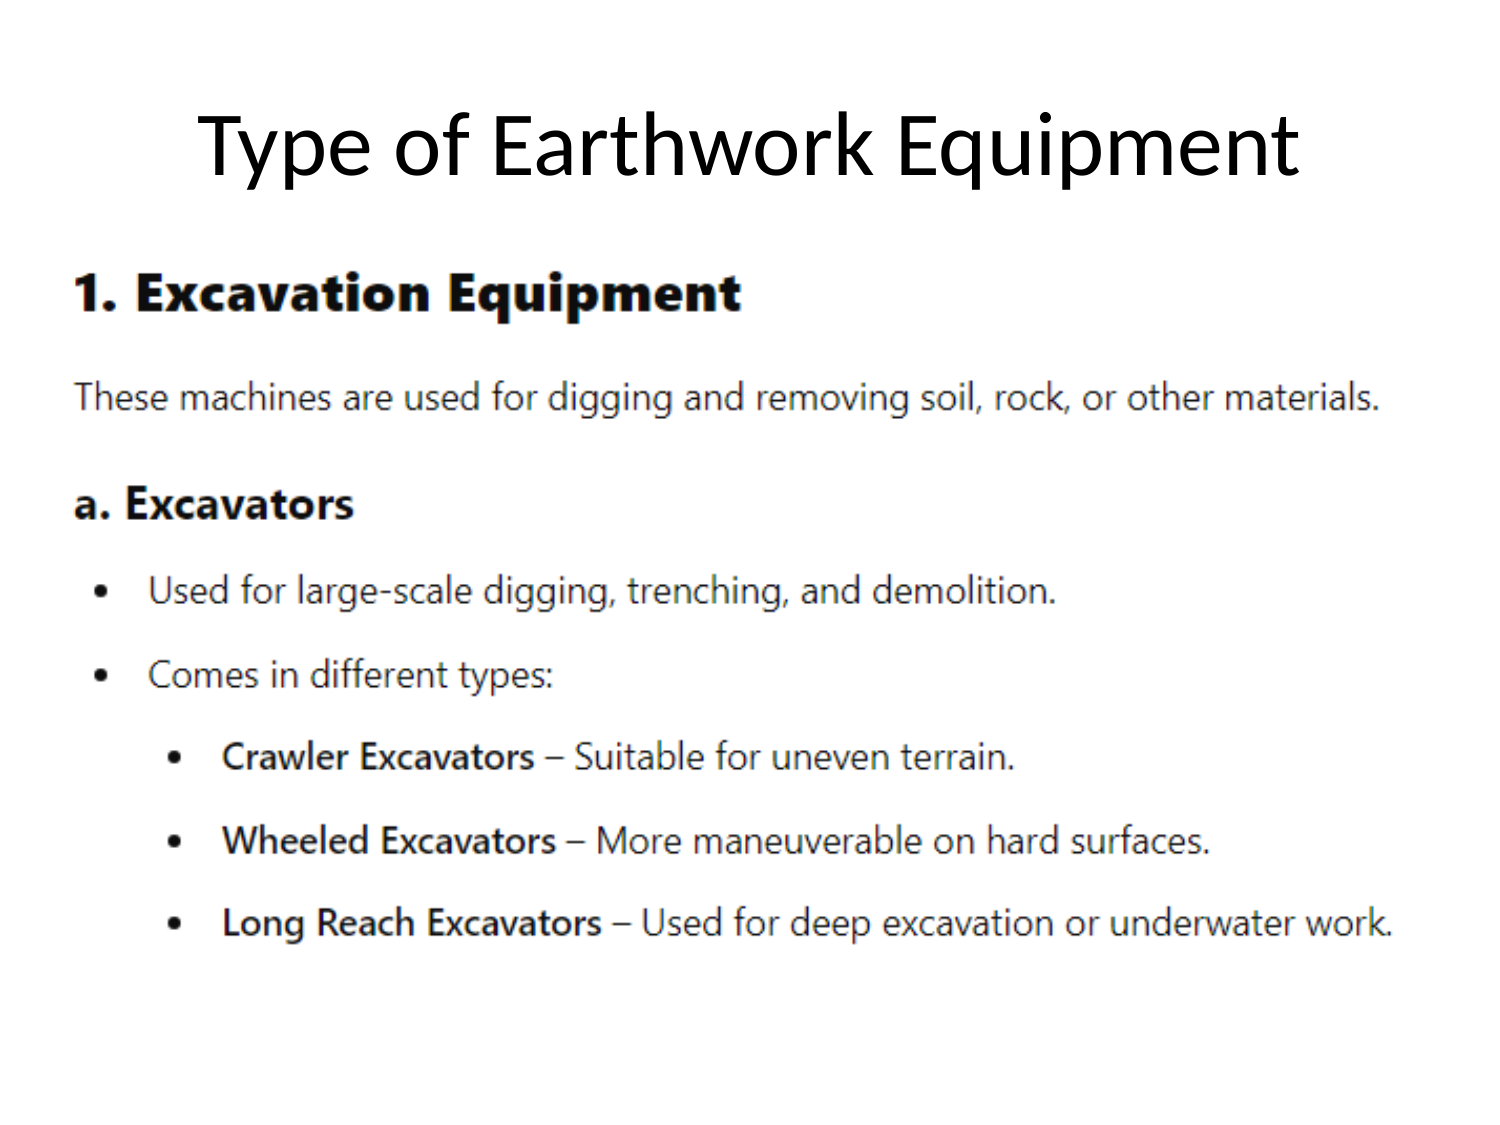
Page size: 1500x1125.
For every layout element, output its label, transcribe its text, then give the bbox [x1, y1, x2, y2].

picture [52, 255, 1456, 953]
title Type of Earthwork Equipment [75, 45, 1425, 233]
